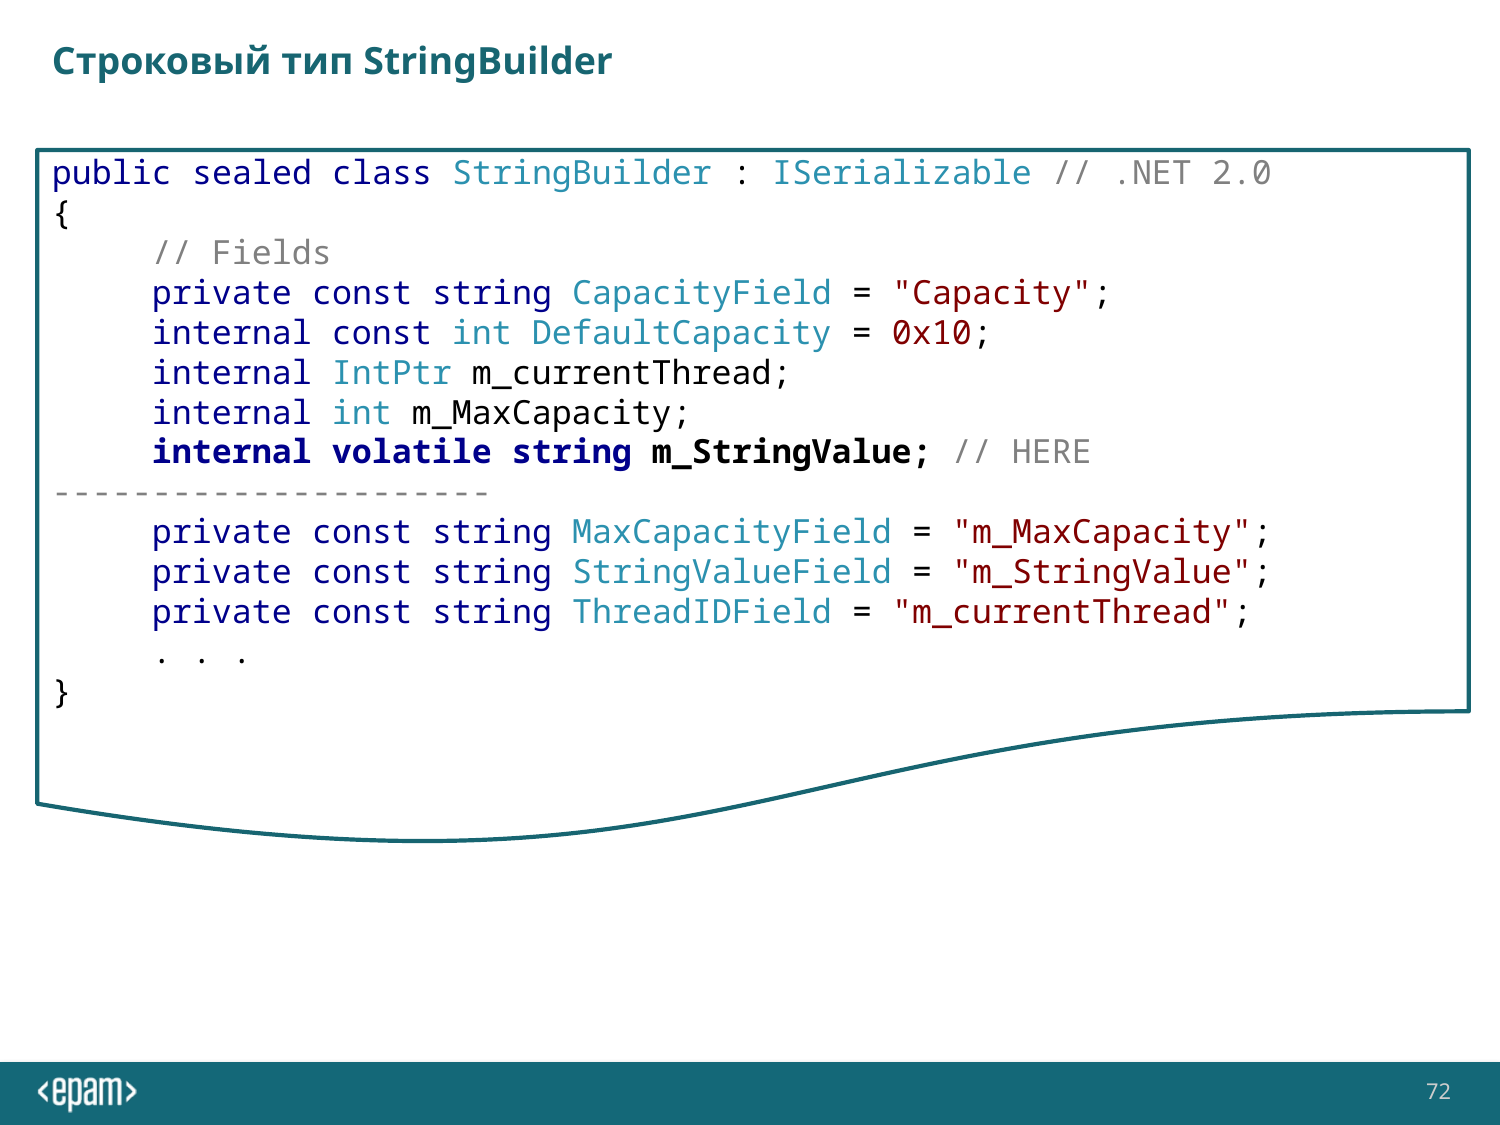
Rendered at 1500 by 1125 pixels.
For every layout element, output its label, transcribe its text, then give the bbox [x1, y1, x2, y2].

text_box public sealed class StringBuilder : ISerializable // .NET 2.0 { // Fields private const string CapacityField = "Capacity"; internal const int DefaultCapacity = 0x10; internal IntPtr m_currentThread; internal int m_MaxCapacity; internal volatile string m_StringValue; // HERE ---------------------- private const string MaxCapacityField = "m_MaxCapacity"; private const string StringValueField = "m_StringValue"; private const string ThreadIDField = "m_currentThread"; . . . } [35, 147, 1471, 844]
picture [37, 1077, 137, 1113]
title Строковый тип StringBuilder [37, 29, 1469, 90]
